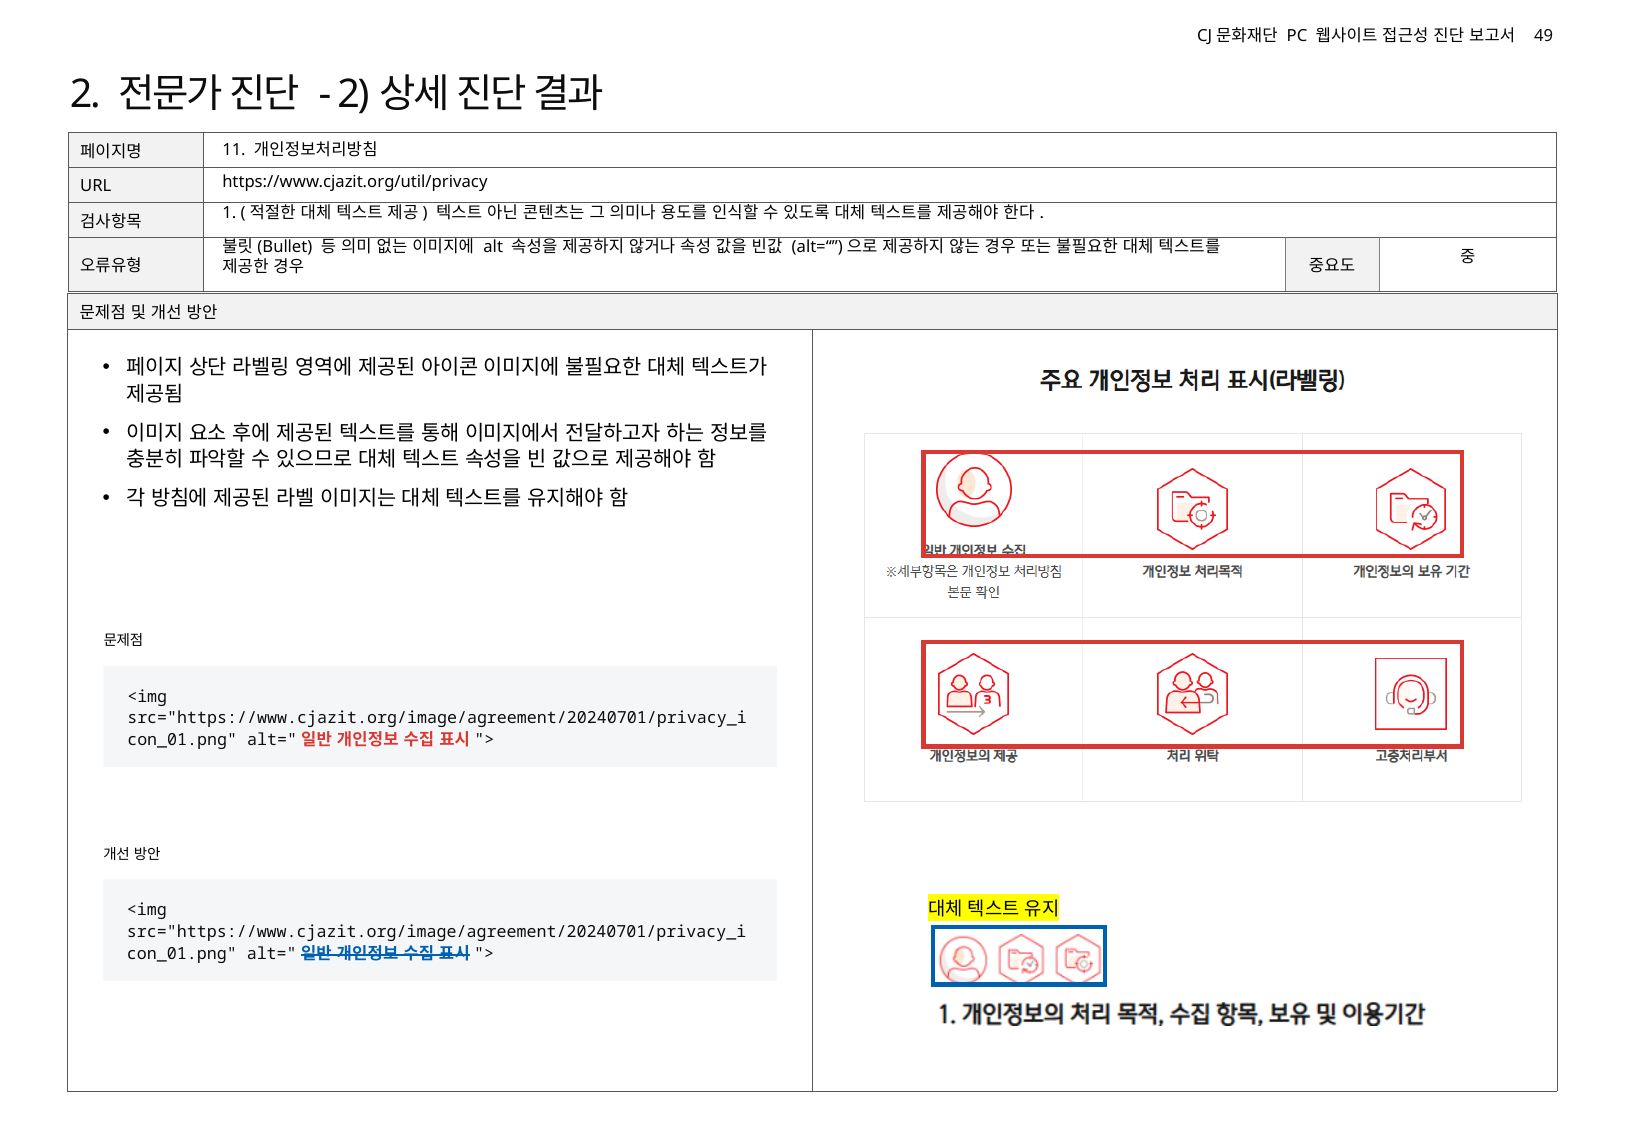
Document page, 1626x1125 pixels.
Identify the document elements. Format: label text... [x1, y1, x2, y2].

list https://www.cjazit.org/util/privacy [207, 164, 1557, 196]
picture [856, 352, 1523, 806]
list 페이지 상단 라벨링 영역에 제공된 아이콘 이미지에 불필요한 대체 텍스트가 제공됨 이미지 요소 후에 제공된 텍스트를 통해 이미지에서 전달하고자 하는 정보를 충분히 파악할 수 있으므로 대체 텍스트 속성을 빈 값으로 제공해야 함 각 방침에 제공된 라벨 이미지는 대체 텍스트를 유지해야 함 [102, 352, 776, 544]
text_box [103, 844, 777, 981]
list 불릿(Bullet) 등 의미 없는 이미지에 alt 속성을 제공하지 않거나 속성 값을 빈값 (alt=“”)으로 제공하지 않는 경우 또는 불필요한 대체 텍스트를 제공한 경우 [207, 228, 1285, 283]
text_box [928, 896, 1437, 1026]
list 중 [1379, 228, 1557, 283]
list 1. (적절한 대체 텍스트 제공) 텍스트 아닌 콘텐츠는 그 의미나 용도를 인식할 수 있도록 대체 텍스트를 제공해야 한다. [207, 196, 1557, 229]
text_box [103, 631, 777, 767]
title 2. 전문가 진단 - 2)상세 진단 결과 [69, 72, 1126, 117]
list 11. 개인정보처리방침 [207, 132, 1557, 164]
